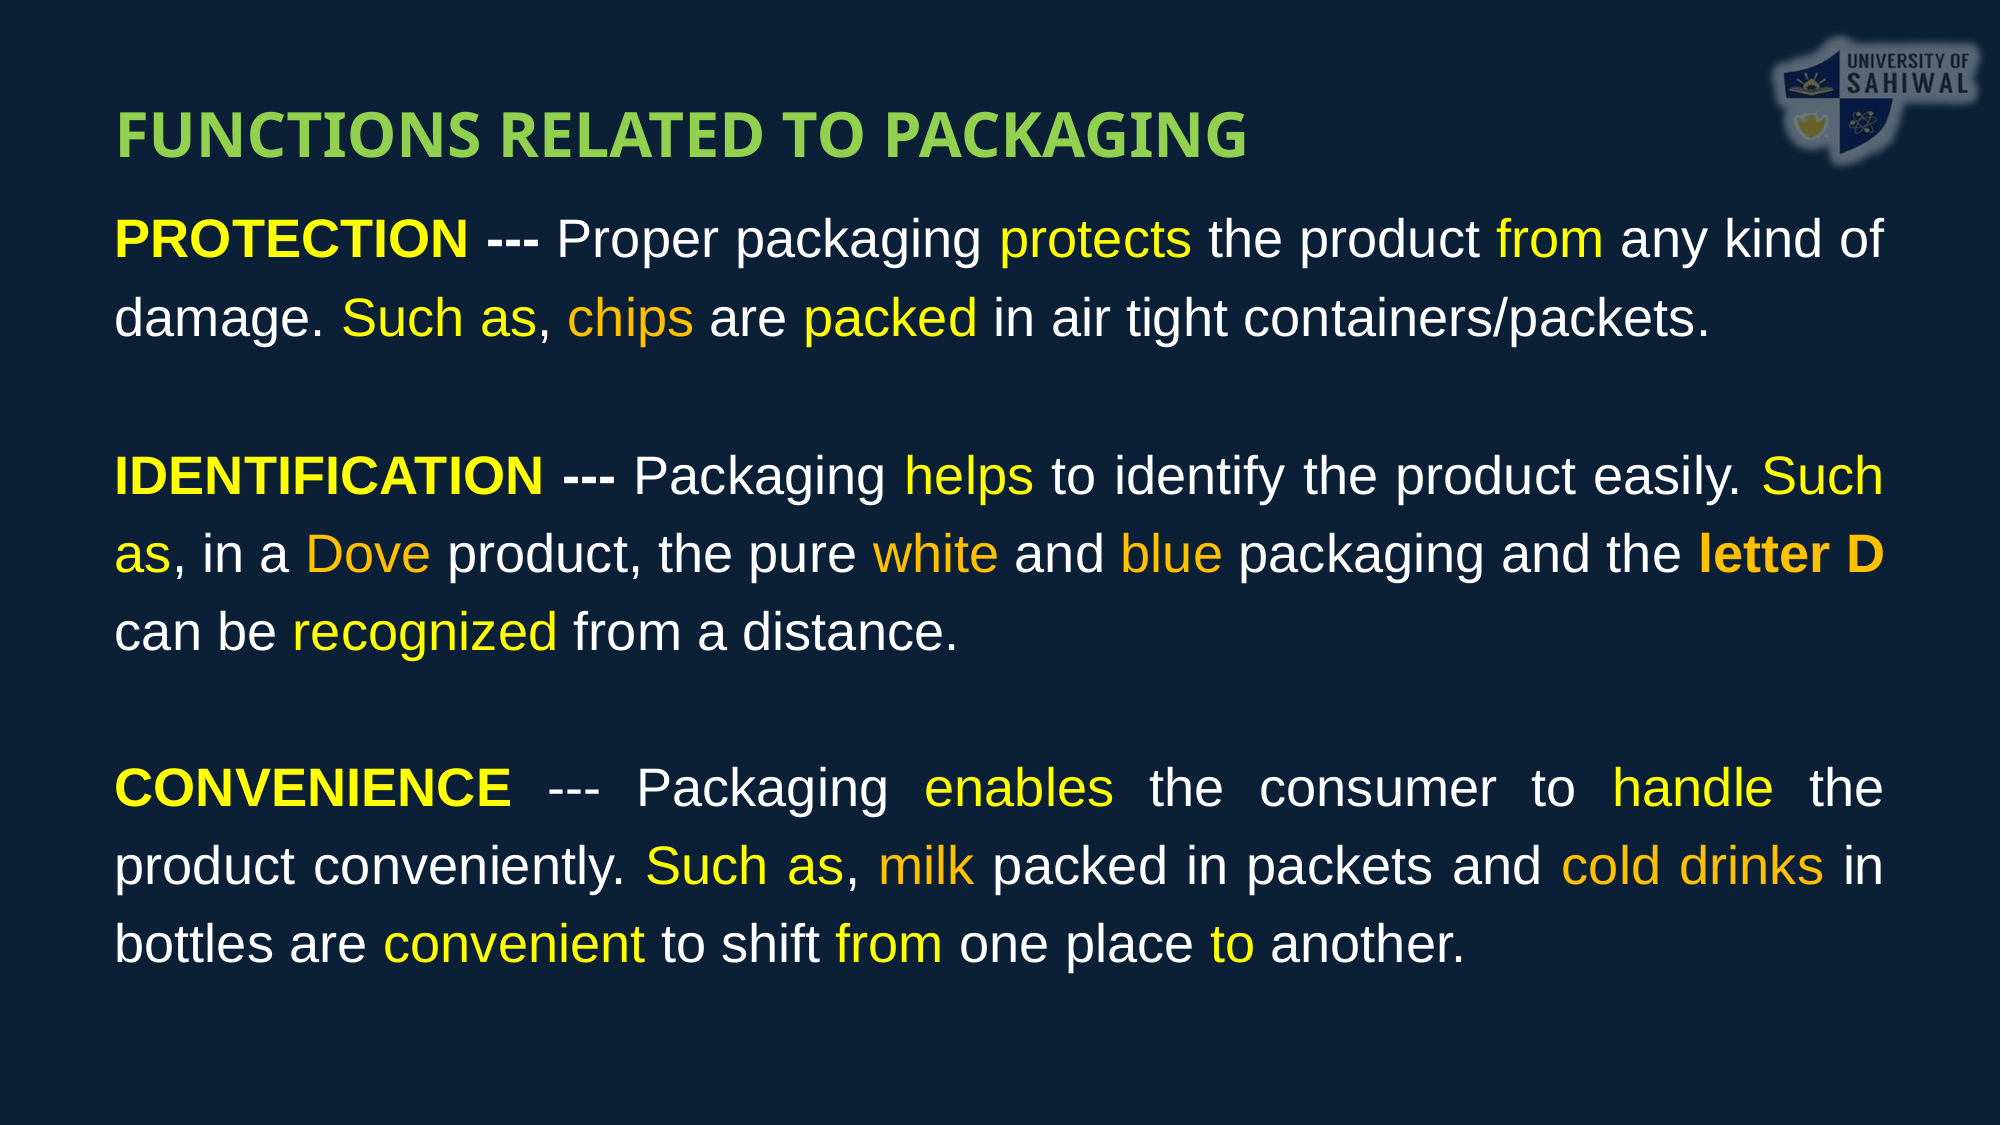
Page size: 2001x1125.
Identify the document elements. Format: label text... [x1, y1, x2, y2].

picture [1747, 0, 2000, 208]
list FUNCTIONS RELATED TO PACKAGING PROTECTION --- Proper packaging protects the product from any kind of damage. Such as, chips are packed in air tight containers/packets. IDENTIFICATION --- Packaging helps to identify the product easily. Such as, in a Dove product, the pure white and blue packaging and the letter D can be recognized from a distance. CONVENIENCE --- Packaging enables the consumer to handle the product conveniently. Such as, milk packed in packets and cold drinks in bottles are convenient to shift from one place to another. [99, 36, 1901, 1089]
